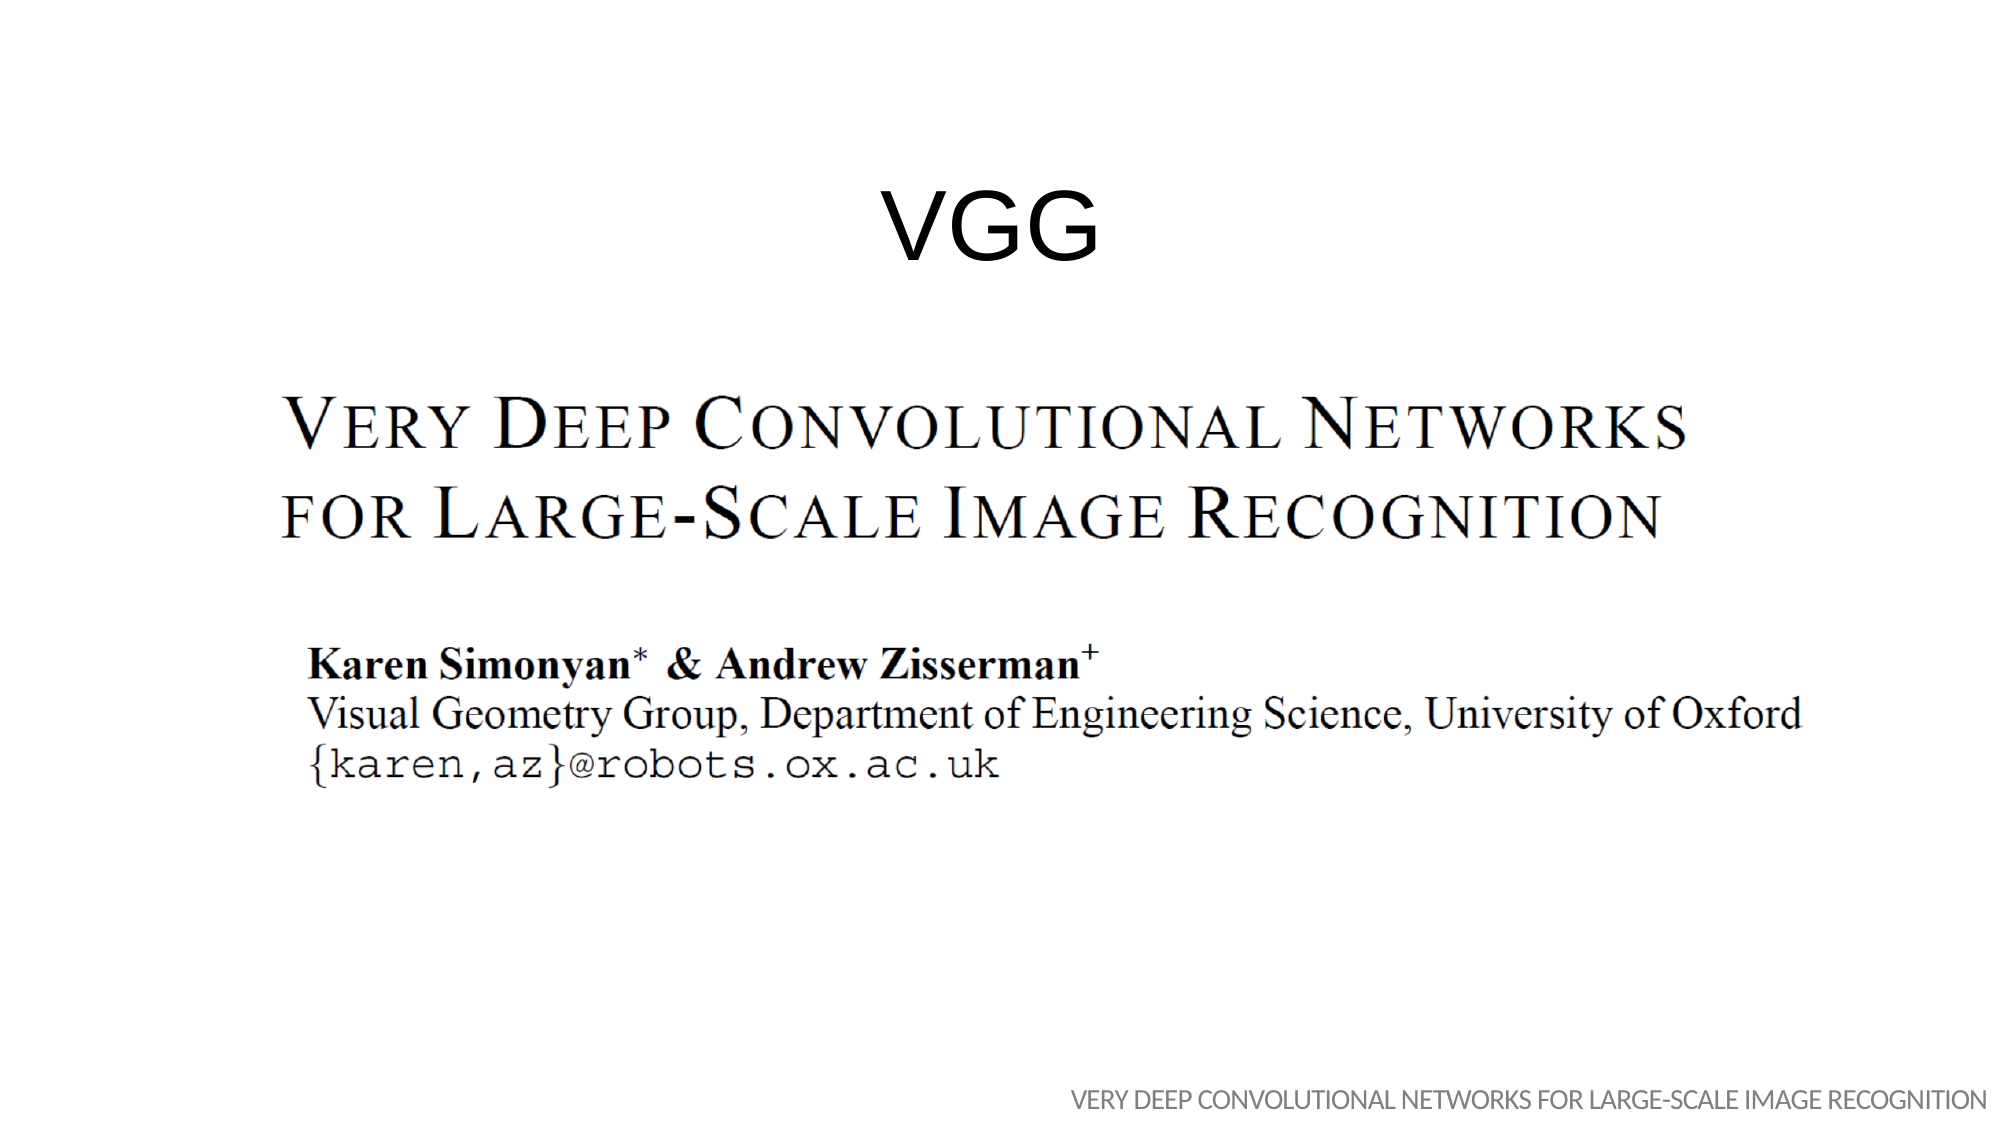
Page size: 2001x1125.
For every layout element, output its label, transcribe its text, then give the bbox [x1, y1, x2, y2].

text_box VERY DEEP CONVOLUTIONAL NETWORKS FOR LARGE-SCALE IMAGE RECOGNITION [1068, 1080, 1990, 1110]
picture [255, 383, 1845, 804]
text_box VGG [865, 153, 1134, 288]
